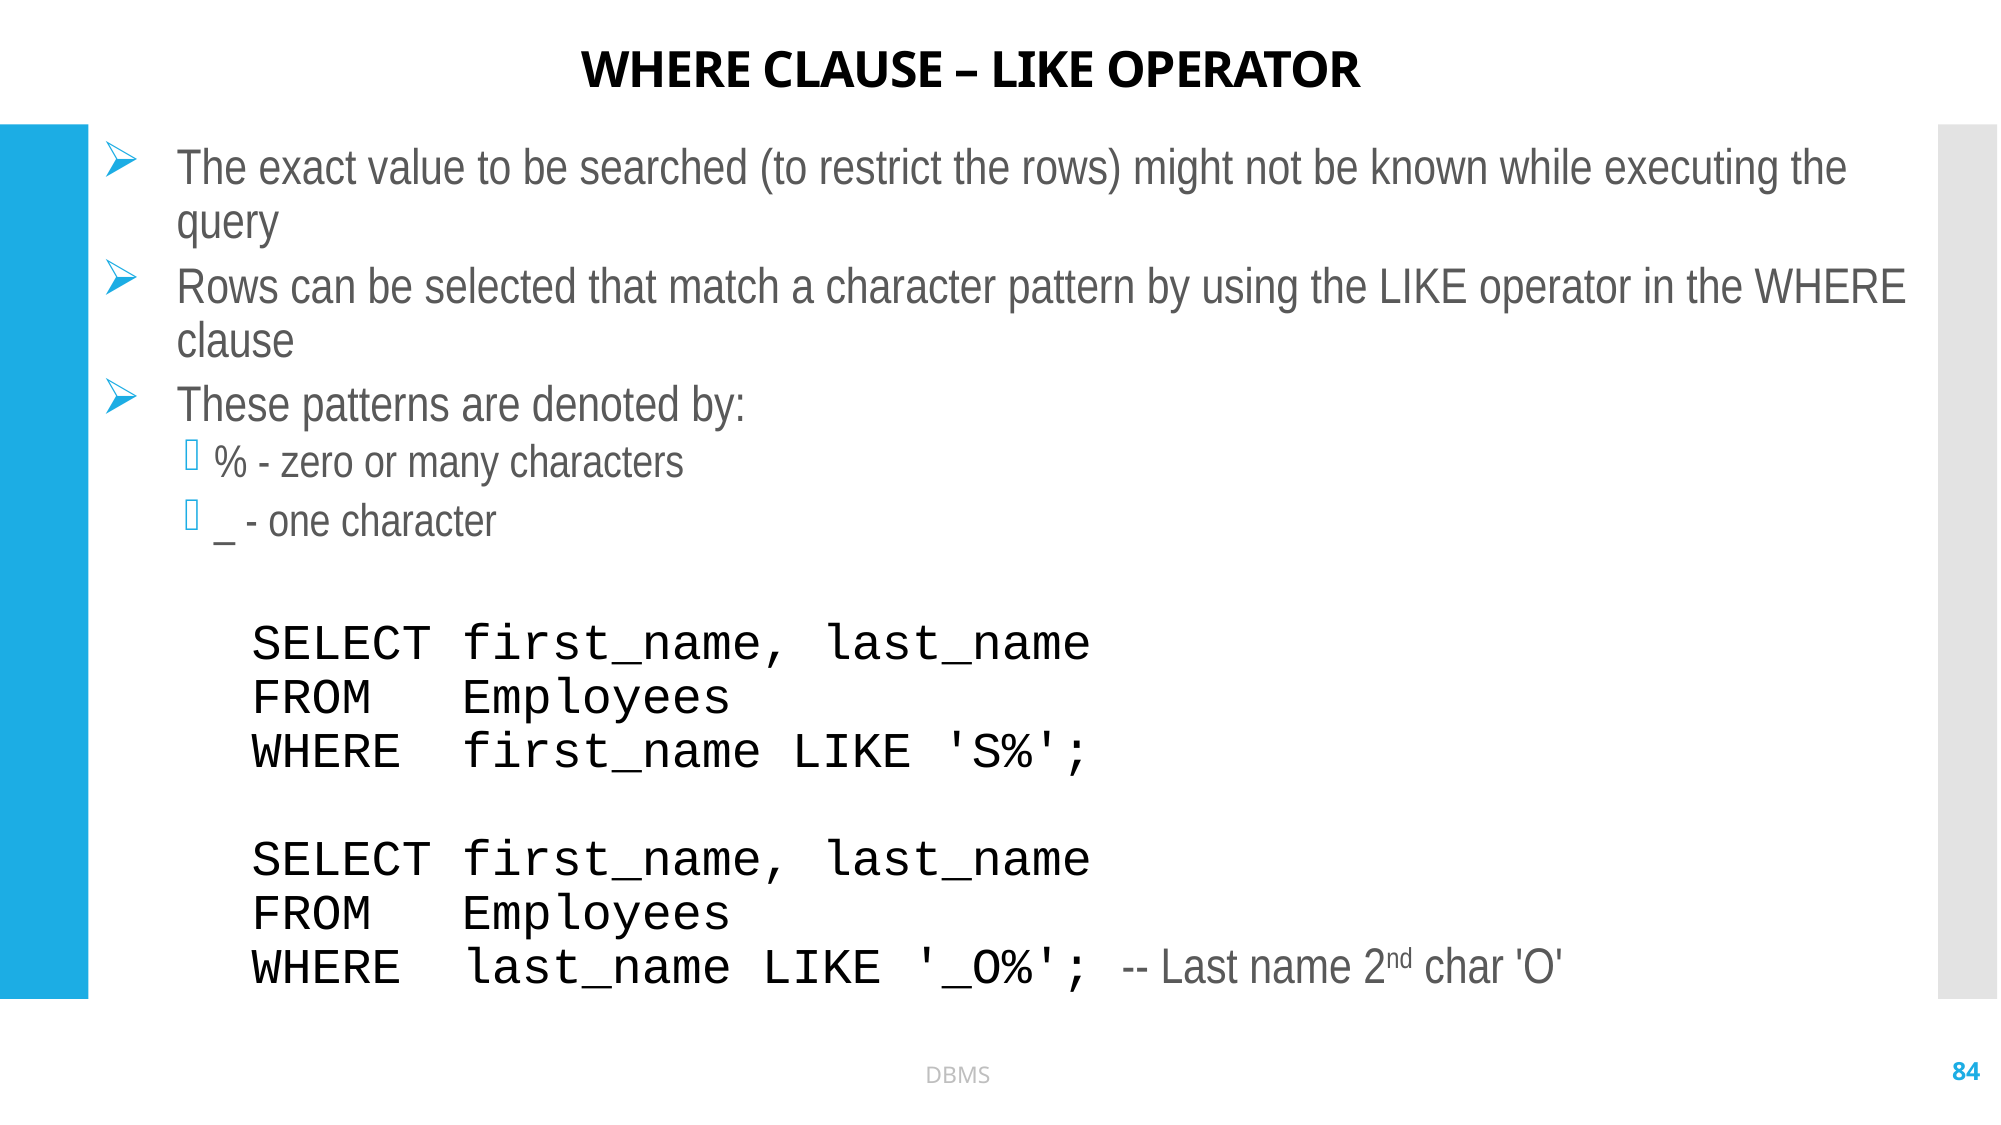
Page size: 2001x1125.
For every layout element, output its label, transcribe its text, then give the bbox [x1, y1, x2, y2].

footer DBMS [473, 1046, 1443, 1107]
list The exact value to be searched (to restrict the rows) might not be known while executing the query Rows can be selected that match a character pattern by using the LIKE operator in the WHERE clause These patterns are denoted by: % - zero or many characters _ - one character SELECT first_name, last_name FROM Employees WHERE first_name LIKE 'S%'; SELECT first_name, last_name FROM Employees WHERE last_name LIKE '_O%'; -- Last name 2nd char 'O' [86, 134, 1937, 1036]
title WHERE CLAUSE – LIKE OPERATOR [188, 37, 1755, 98]
slide_number 84 [1744, 1042, 1996, 1103]
